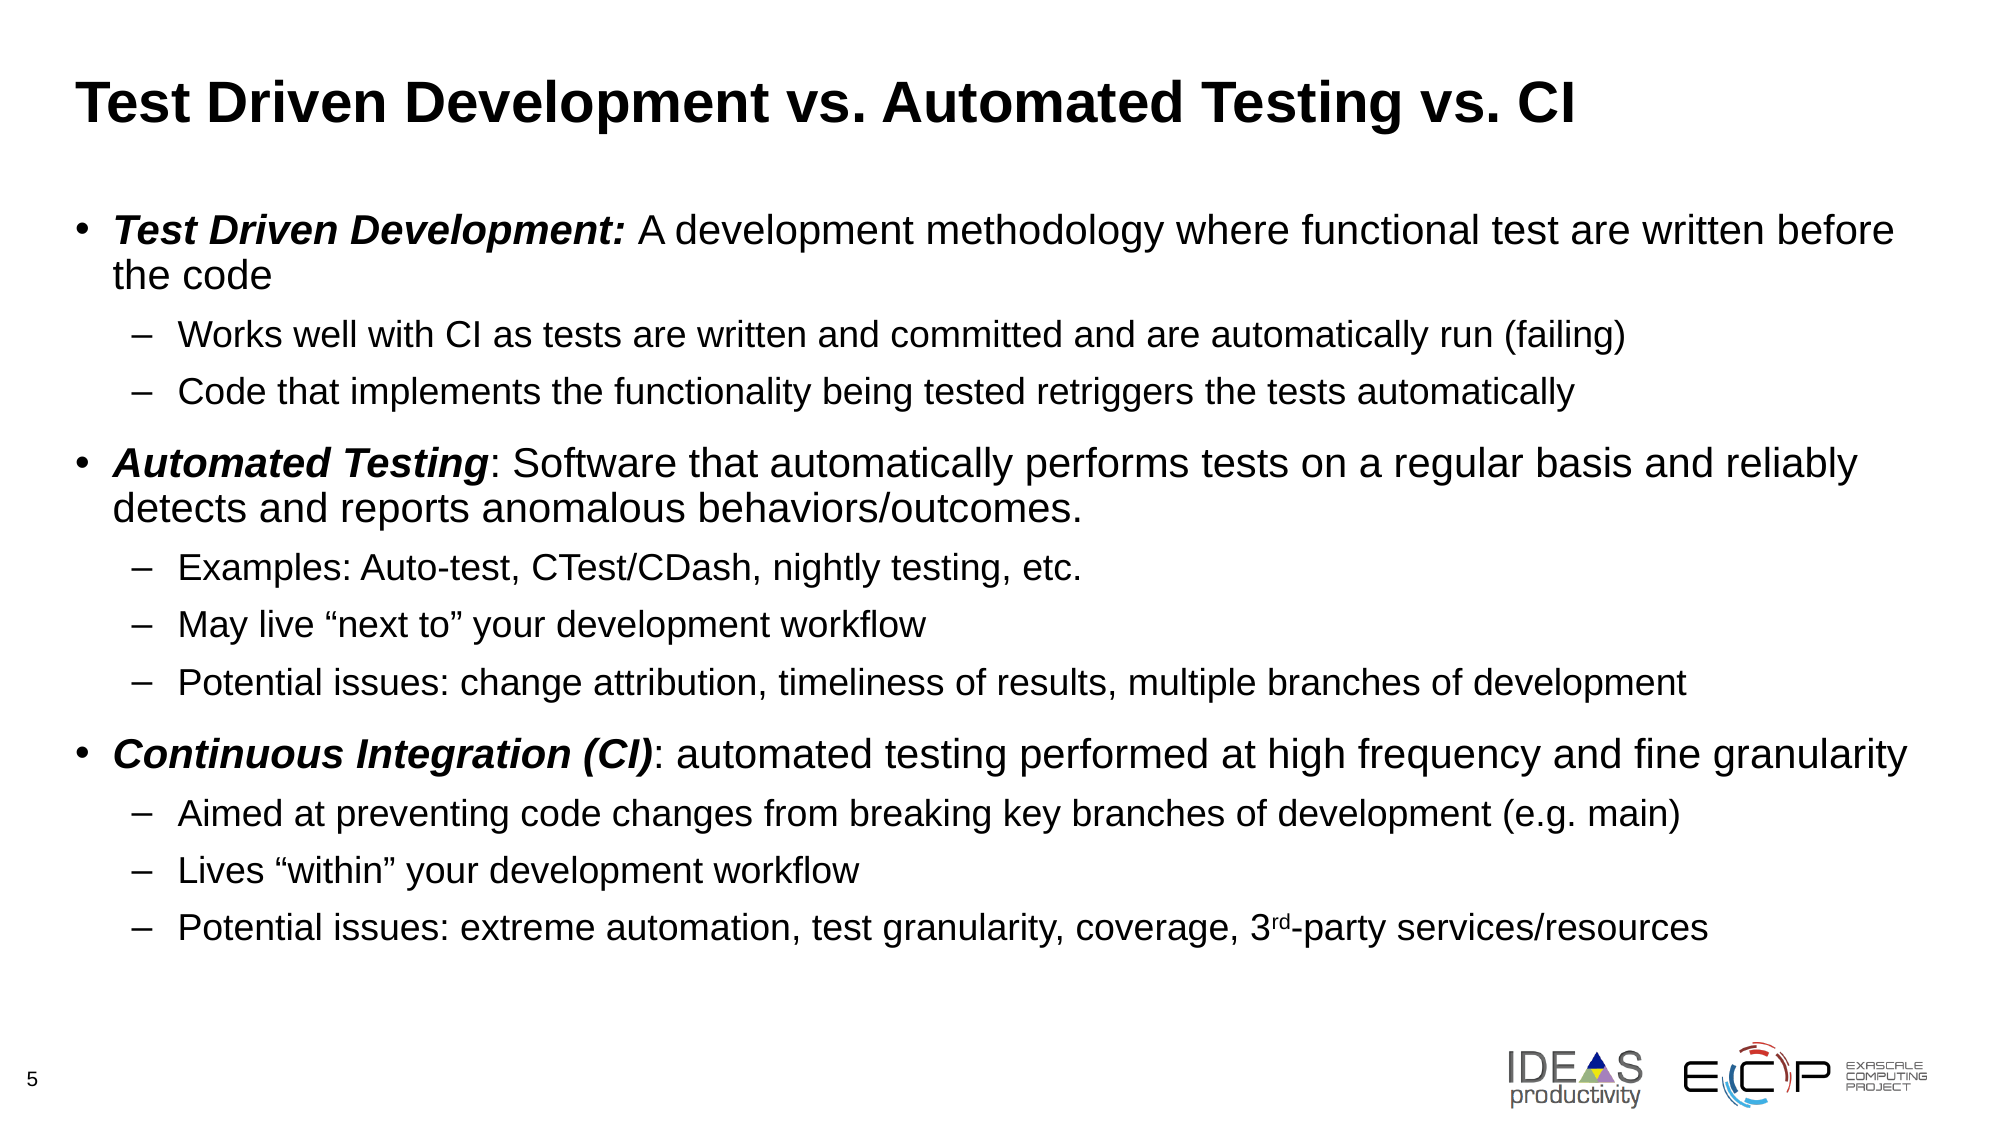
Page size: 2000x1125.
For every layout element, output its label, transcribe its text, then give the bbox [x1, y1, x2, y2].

title Test Driven Development vs. Automated Testing vs. CI [59, 67, 1926, 200]
list Test Driven Development: A development methodology where functional test are written before the code Works well with CI as tests are written and committed and are automatically run (failing) Code that implements the functionality being tested retriggers the tests automatically Automated Testing: Software that automatically performs tests on a regular basis and reliably detects and reports anomalous behaviors/outcomes. Examples: Auto-test, CTest/CDash, nightly testing, etc. May live “next to” your development workflow Potential issues: change attribution, timeliness of results, multiple branches of development Continuous Integration (CI): automated testing performed at high frequency and fine granularity Aimed at preventing code changes from breaking key branches of development (e.g. main) Lives “within” your development workflow Potential issues: extreme automation, test granularity, coverage, 3rd-party services/resources [59, 200, 1940, 985]
picture [1508, 1050, 1643, 1109]
picture [1684, 1042, 1927, 1108]
